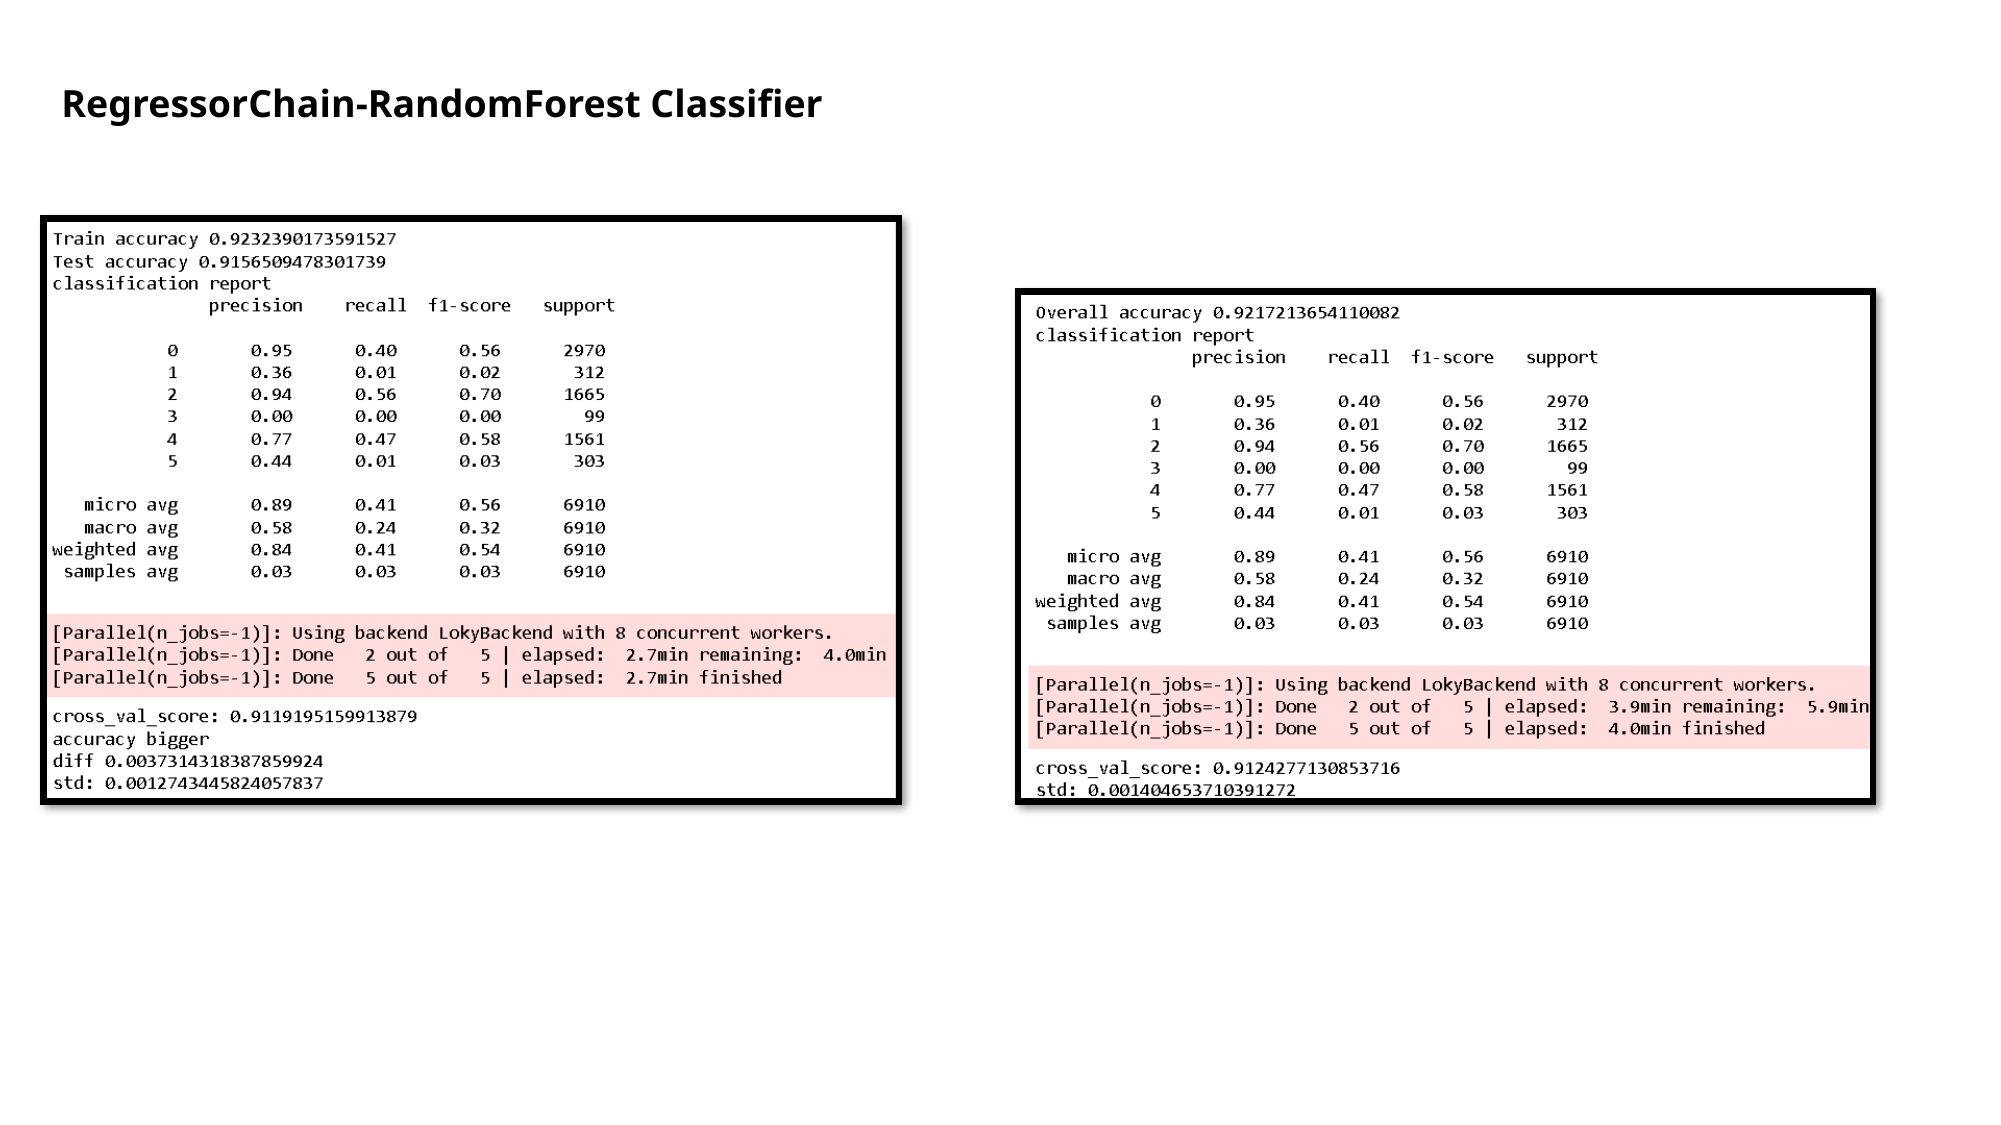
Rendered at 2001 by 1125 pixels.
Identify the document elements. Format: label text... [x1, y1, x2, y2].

picture [1020, 294, 1870, 799]
text_box RegressorChain-RandomForest Classifier [46, 72, 896, 178]
picture [46, 221, 896, 799]
